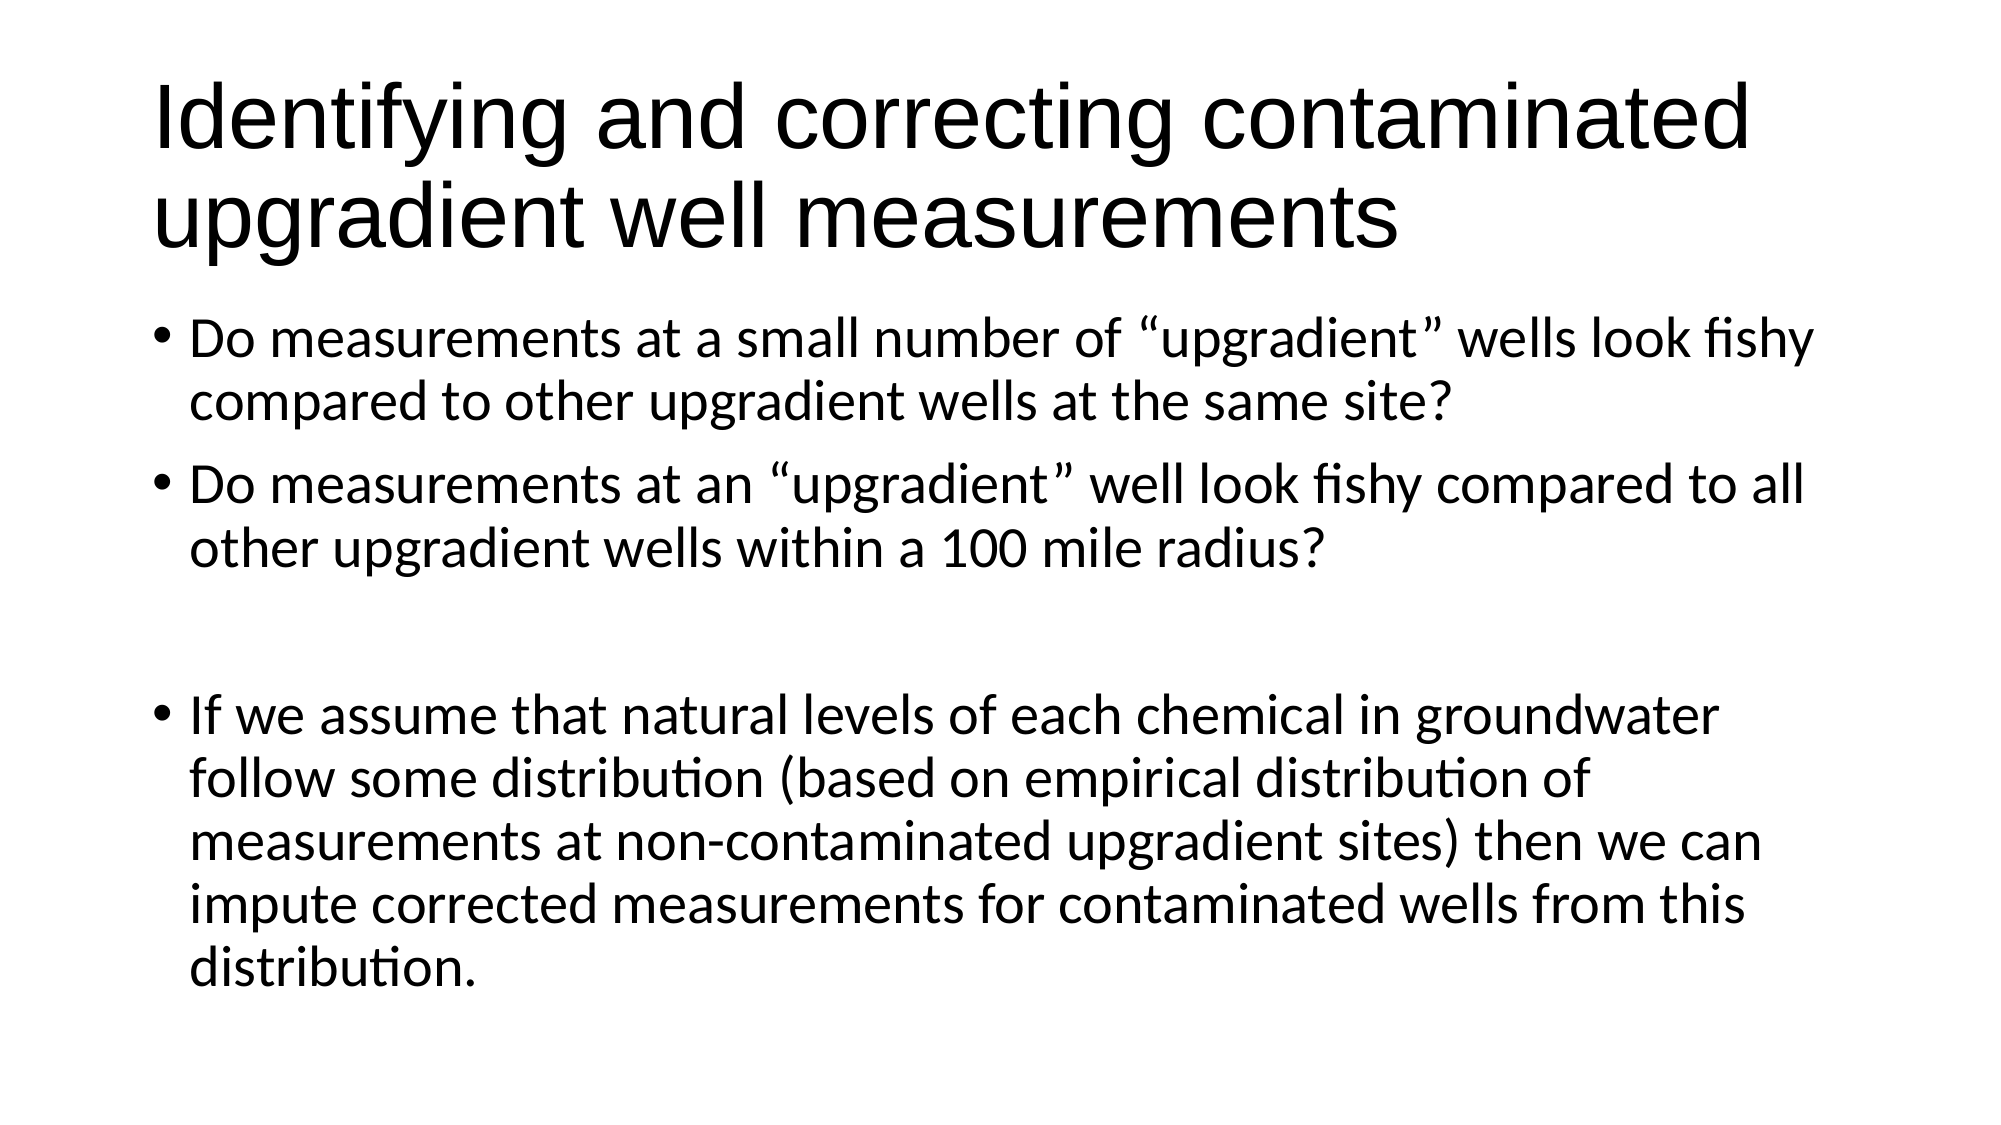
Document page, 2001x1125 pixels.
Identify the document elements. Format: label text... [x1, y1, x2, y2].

list Do measurements at a small number of “upgradient” wells look fishy compared to other upgradient wells at the same site? Do measurements at an “upgradient” well look fishy compared to all other upgradient wells within a 100 mile radius? If we assume that natural levels of each chemical in groundwater follow some distribution (based on empirical distribution of measurements at non-contaminated upgradient sites) then we can impute corrected measurements for contaminated wells from this distribution. [137, 299, 1863, 1014]
title Identifying and correcting contaminated upgradient well measurements [137, 59, 1863, 278]
